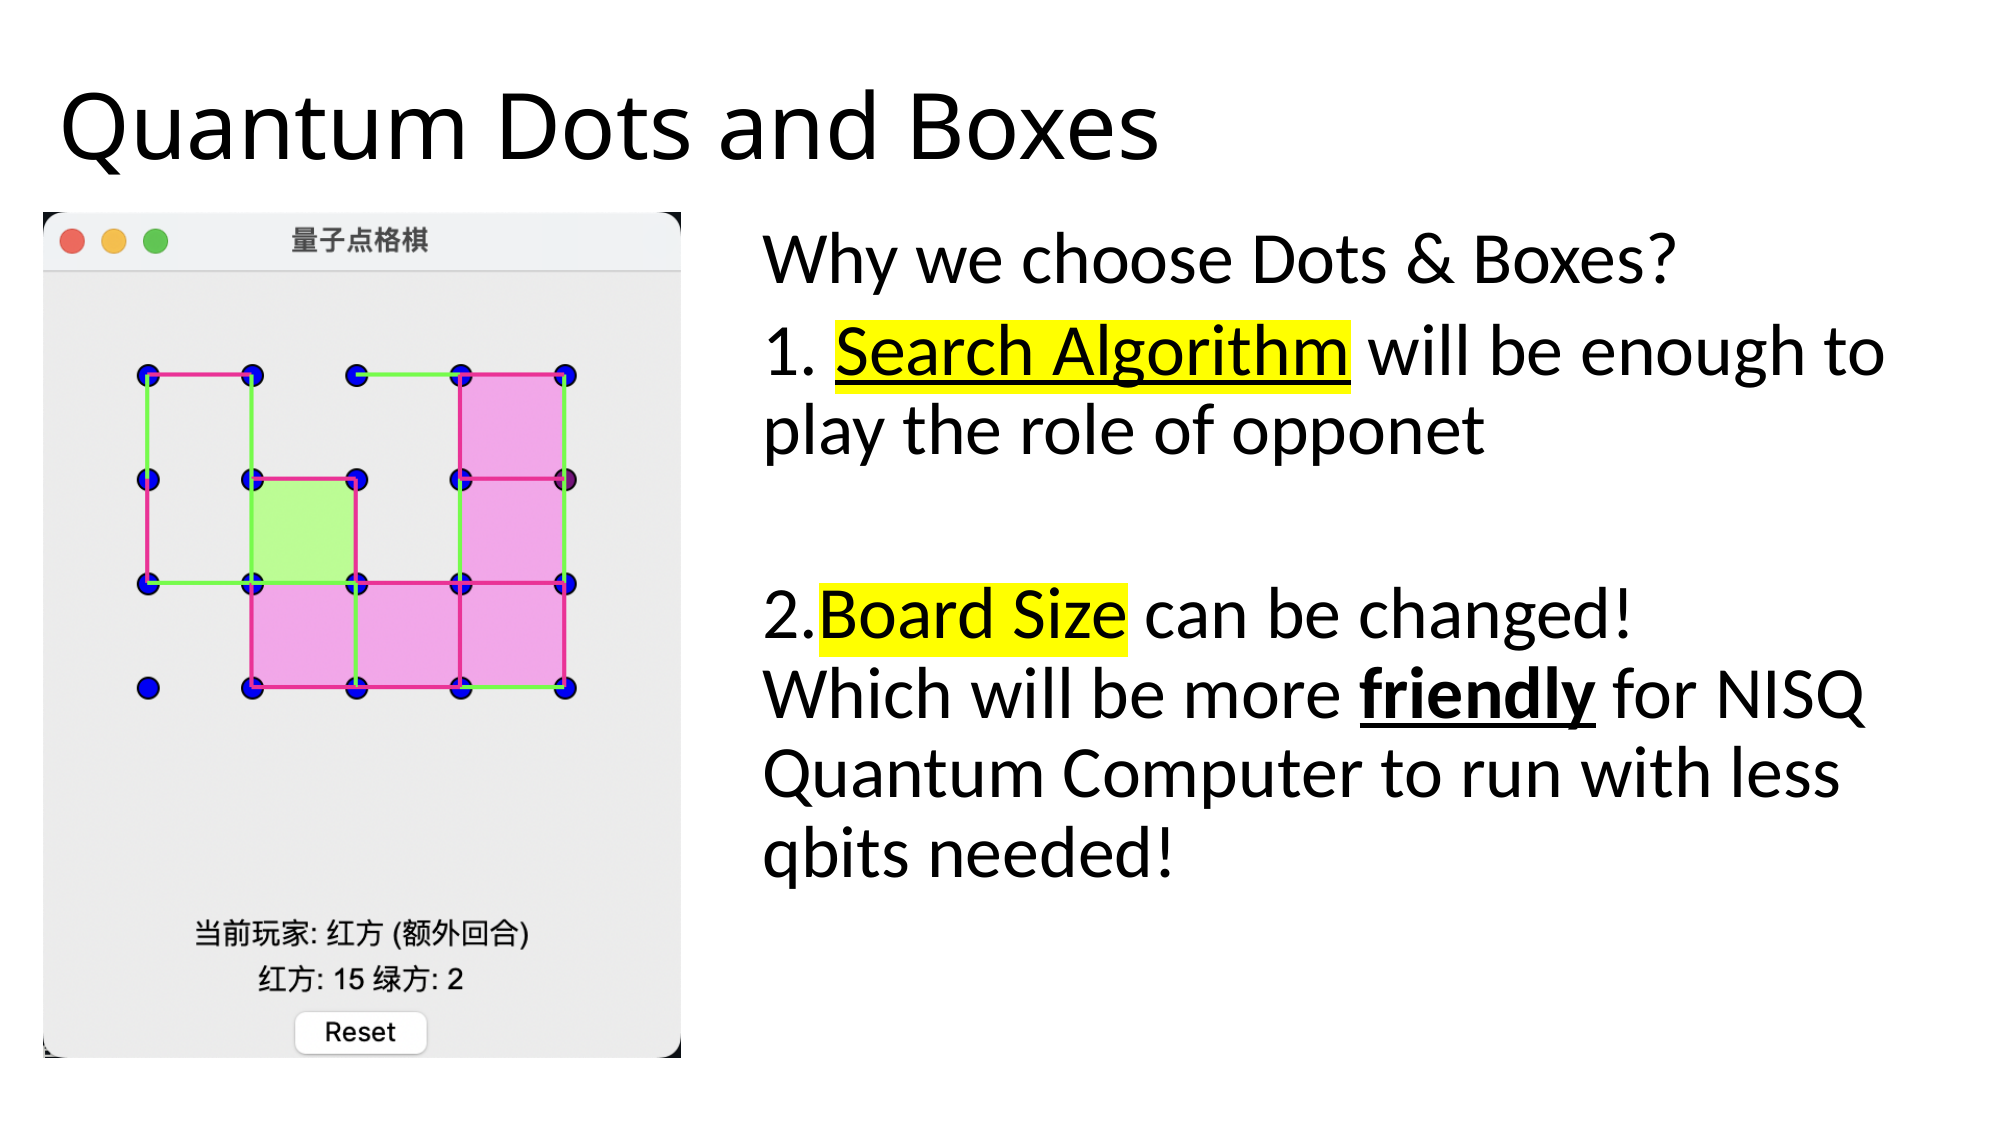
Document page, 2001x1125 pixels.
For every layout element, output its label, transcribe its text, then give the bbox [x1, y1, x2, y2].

picture [43, 212, 681, 1058]
list Why we choose Dots & Boxes? 1. Search Algorithm will be enough to play the role of opponet 2.Board Size can be changed! Which will be more friendly for NISQ Quantum Computer to run with less qbits needed! [747, 212, 2000, 1058]
title Quantum Dots and Boxes [43, 20, 1769, 239]
